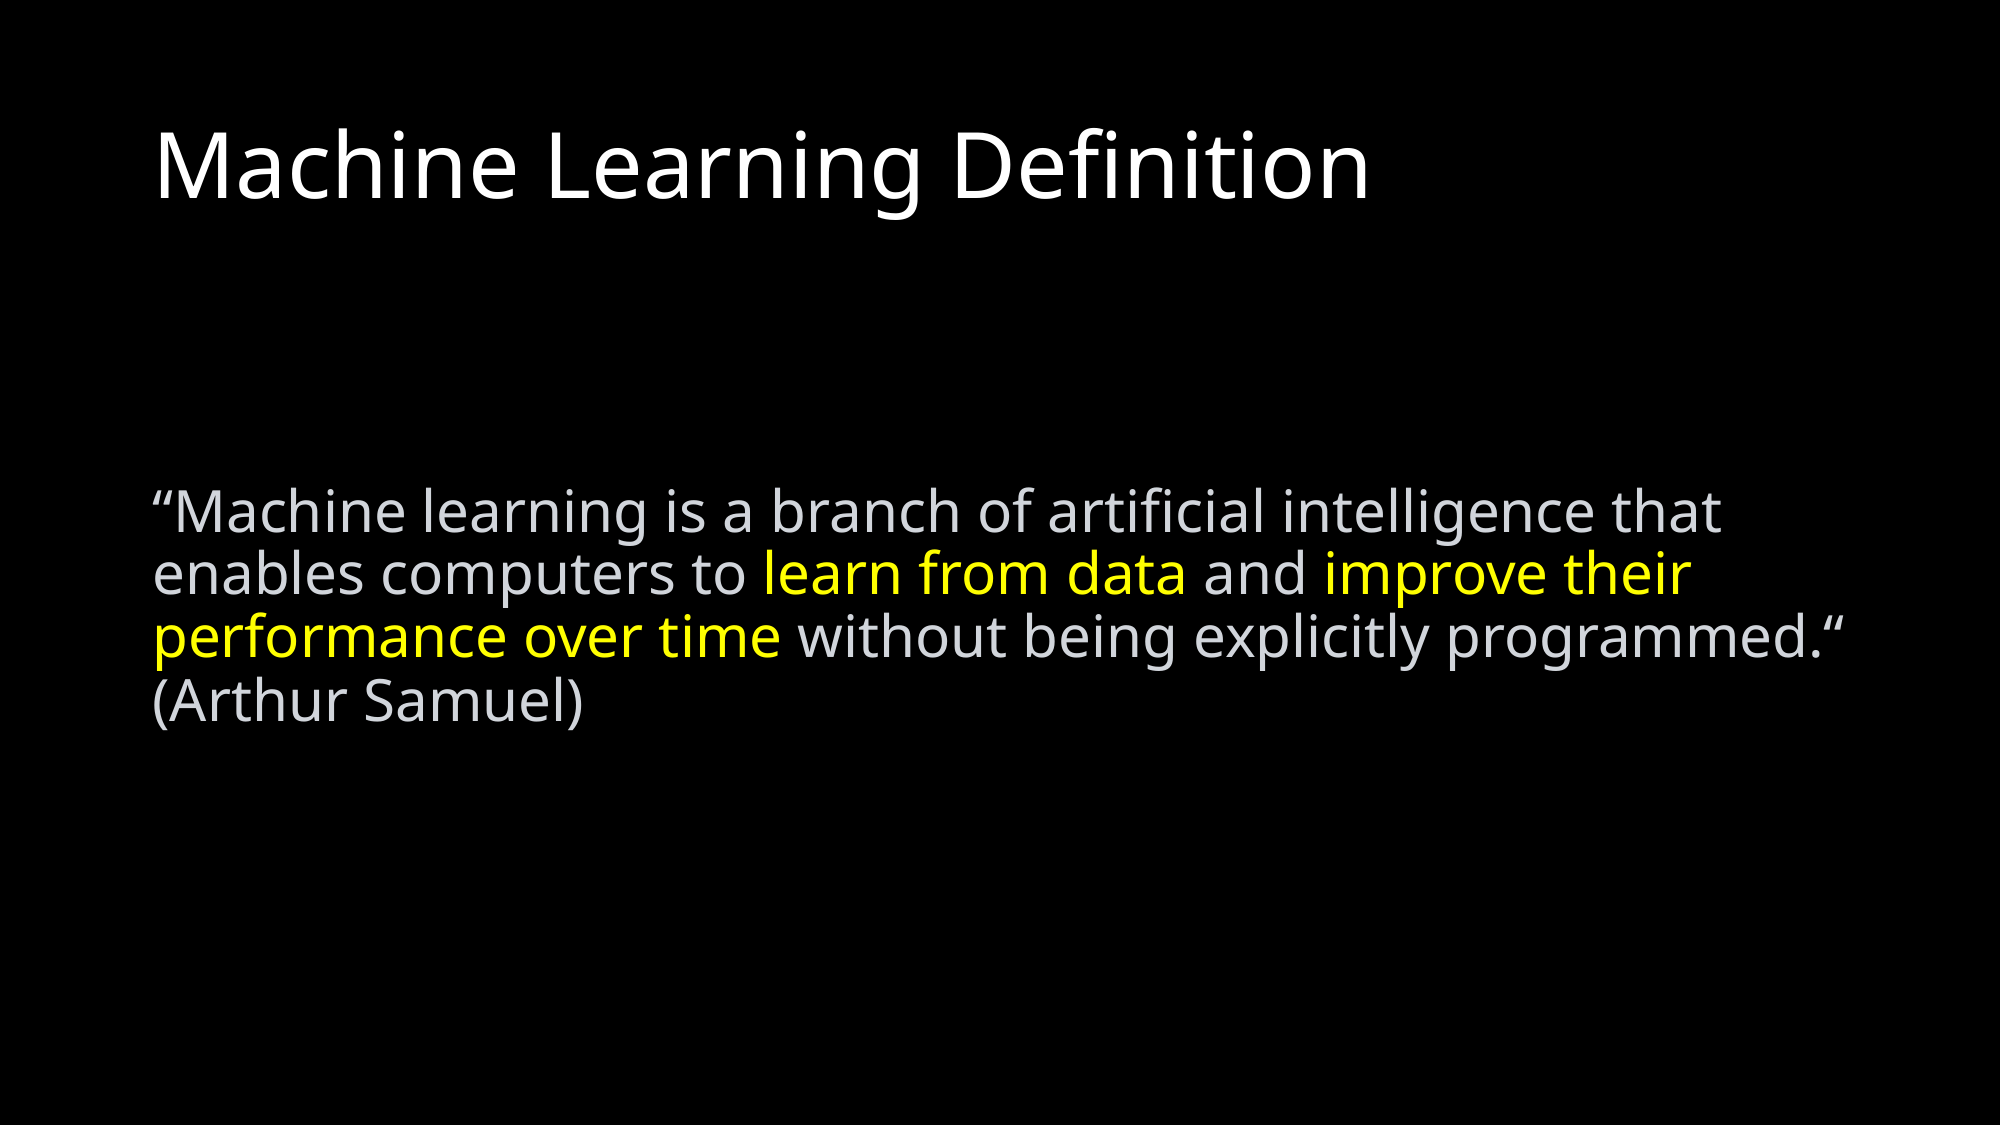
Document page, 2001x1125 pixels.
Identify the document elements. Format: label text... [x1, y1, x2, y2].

list “Machine learning is a branch of artificial intelligence that enables computers to learn from data and improve their performance over time without being explicitly programmed.“ (Arthur Samuel) [137, 474, 1863, 770]
title Machine Learning Definition [137, 59, 1863, 278]
